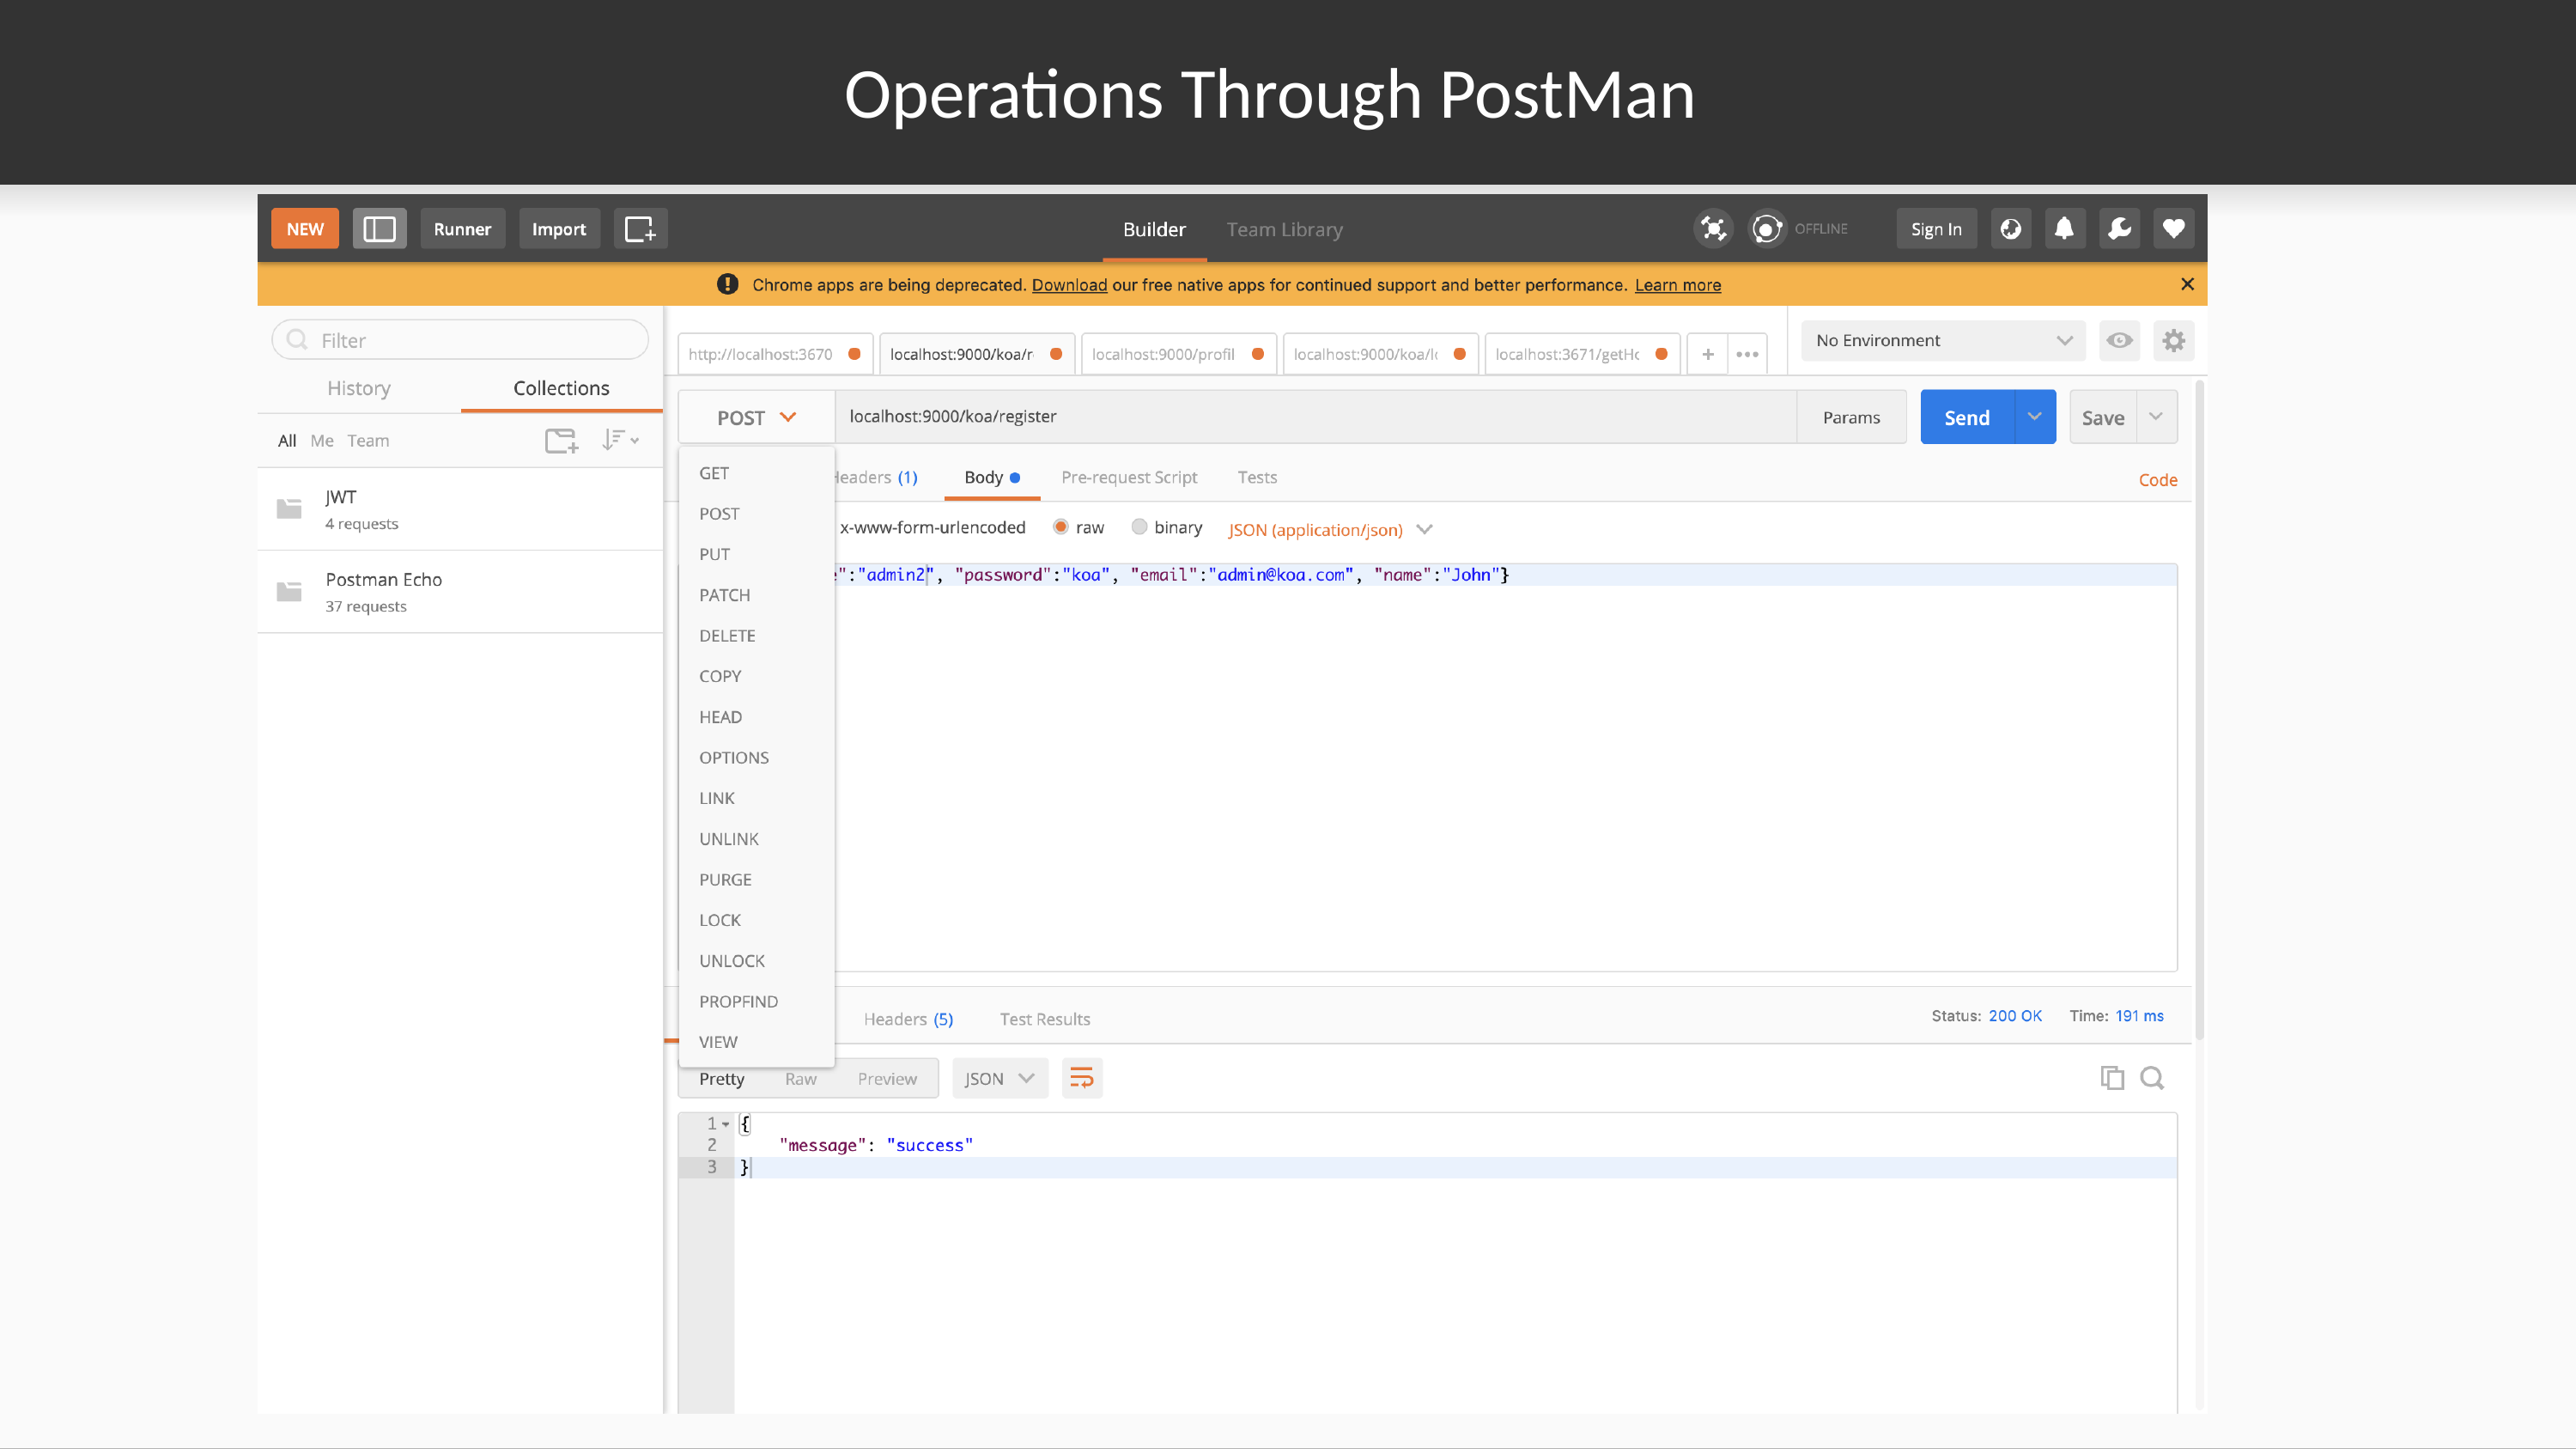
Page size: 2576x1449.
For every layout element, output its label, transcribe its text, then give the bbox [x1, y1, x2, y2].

title Operations Through PostMan [27, 4, 2515, 174]
picture [258, 194, 2208, 1414]
